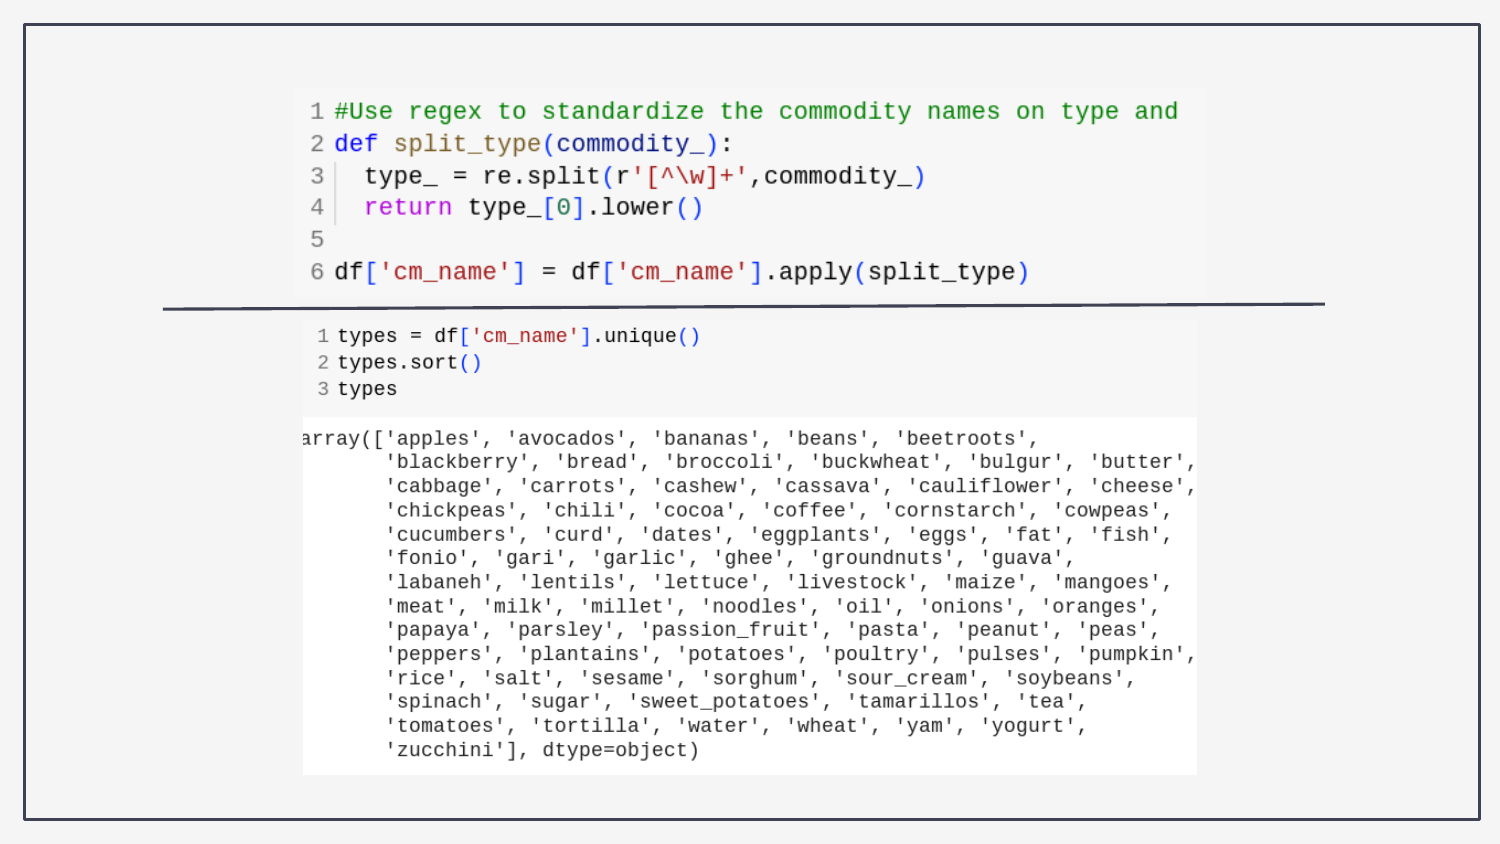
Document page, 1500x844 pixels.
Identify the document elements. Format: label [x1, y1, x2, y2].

picture [303, 320, 1197, 776]
picture [294, 88, 1206, 298]
text_box [162, 303, 1326, 310]
